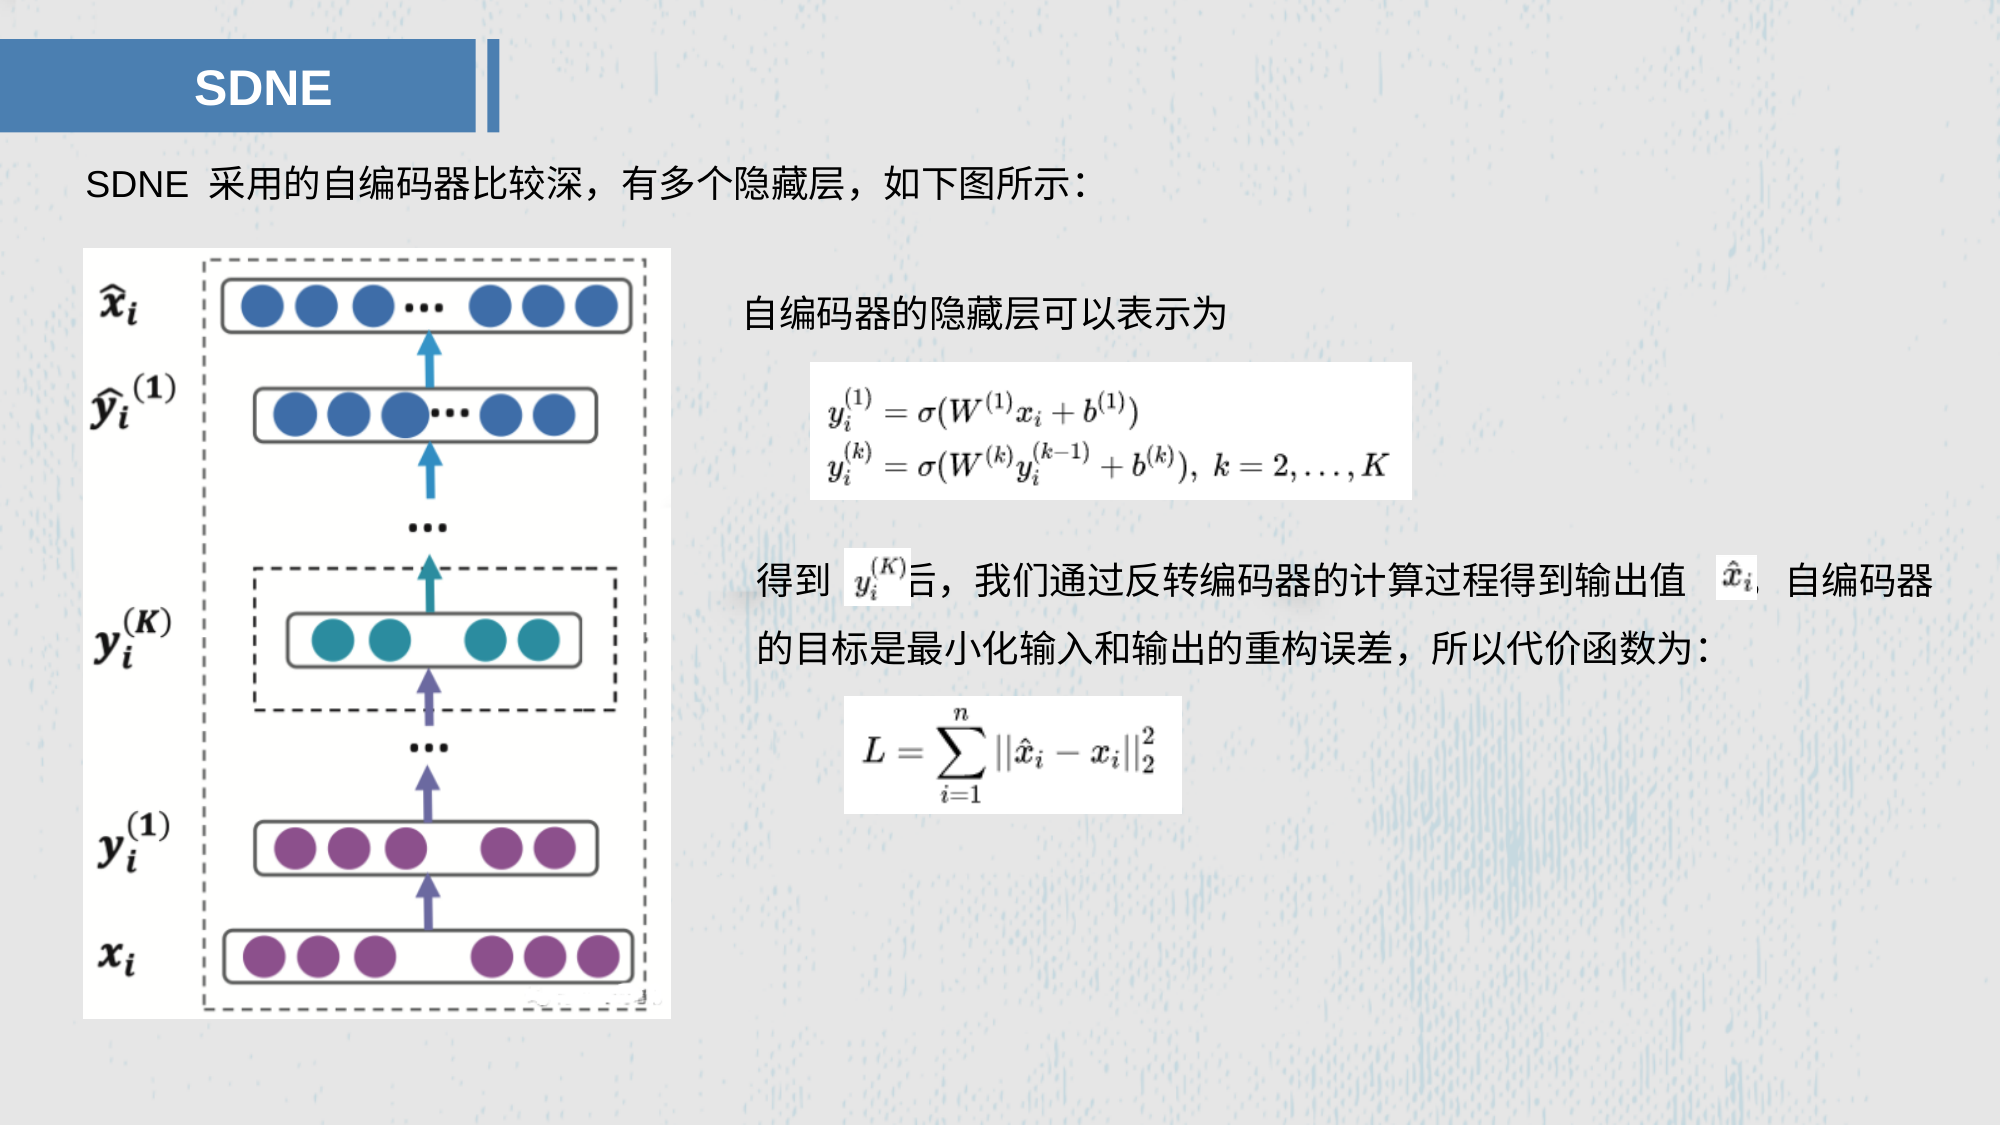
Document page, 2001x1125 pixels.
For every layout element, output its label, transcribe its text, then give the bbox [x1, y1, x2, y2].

text_box SDNE 采用的自编码器比较深，有多个隐藏层，如下图所示： [70, 152, 1916, 213]
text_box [0, 39, 500, 133]
text_box 得到 后，我们通过反转编码器的计算过程得到输出值 ，自编码器的目标是最小化输入和输出的重构误差，所以代价函数为： [741, 527, 1954, 678]
text_box 自编码器的隐藏层可以表示为 [727, 283, 1395, 343]
picture [0, 0, 2000, 1125]
